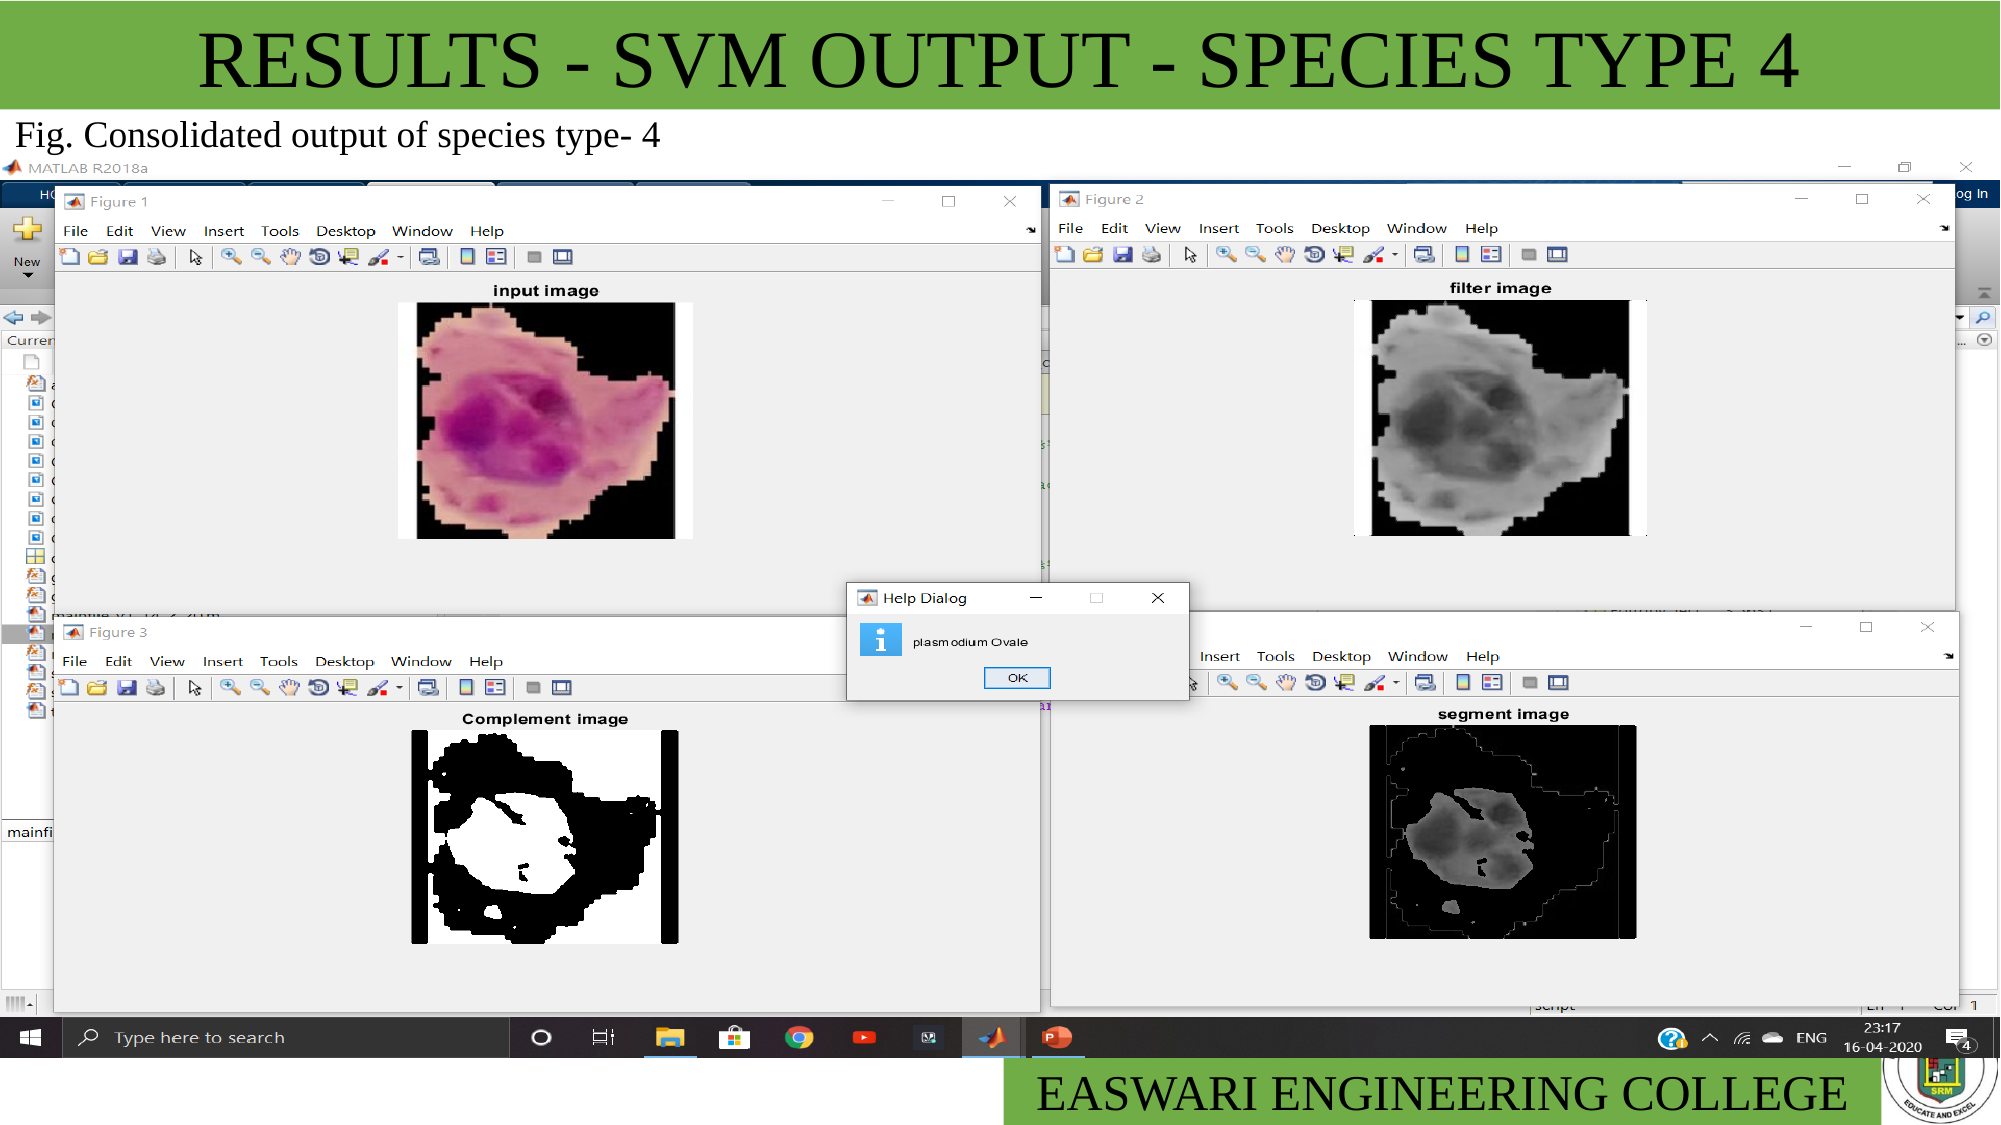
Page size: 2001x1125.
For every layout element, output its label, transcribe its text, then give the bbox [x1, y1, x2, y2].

picture [1882, 1058, 1998, 1124]
text_box Fig. Consolidated output of species type- 4 [0, 102, 953, 155]
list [0, 155, 2000, 1058]
title RESULTS - SVM OUTPUT - SPECIES TYPE 4 [137, 0, 1863, 123]
